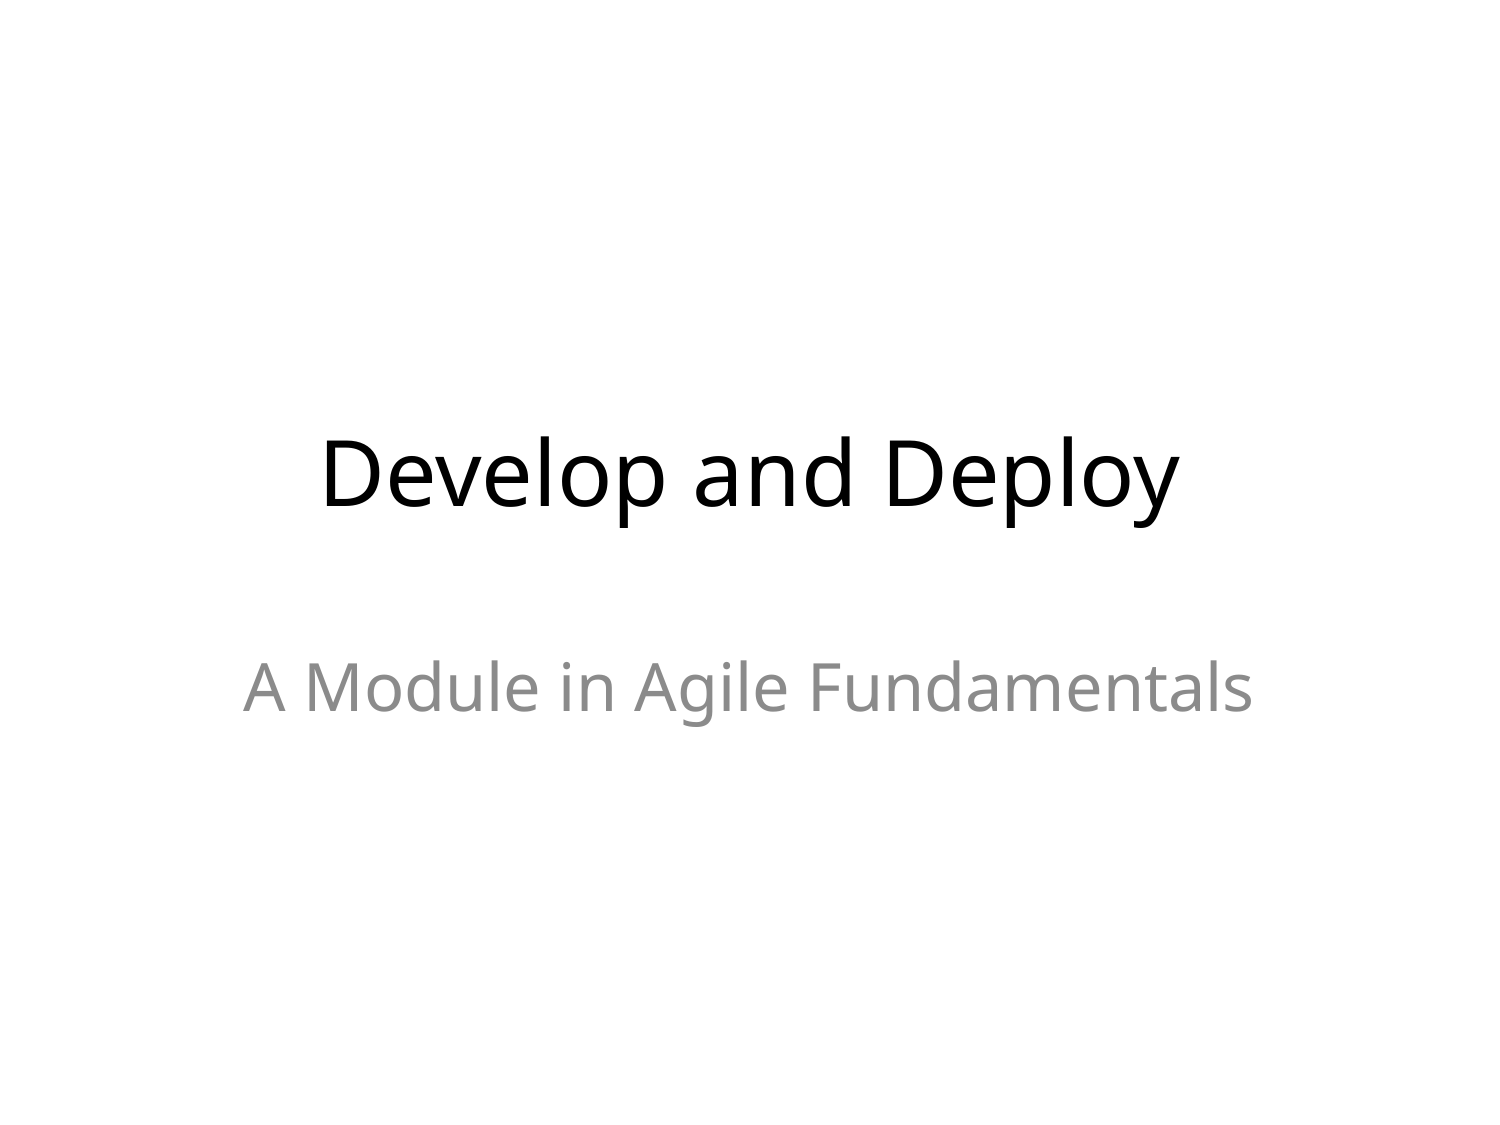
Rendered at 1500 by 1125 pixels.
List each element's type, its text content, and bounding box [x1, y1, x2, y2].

title Develop and Deploy [112, 349, 1388, 591]
subtitle A Module in Agile Fundamentals [225, 637, 1275, 925]
